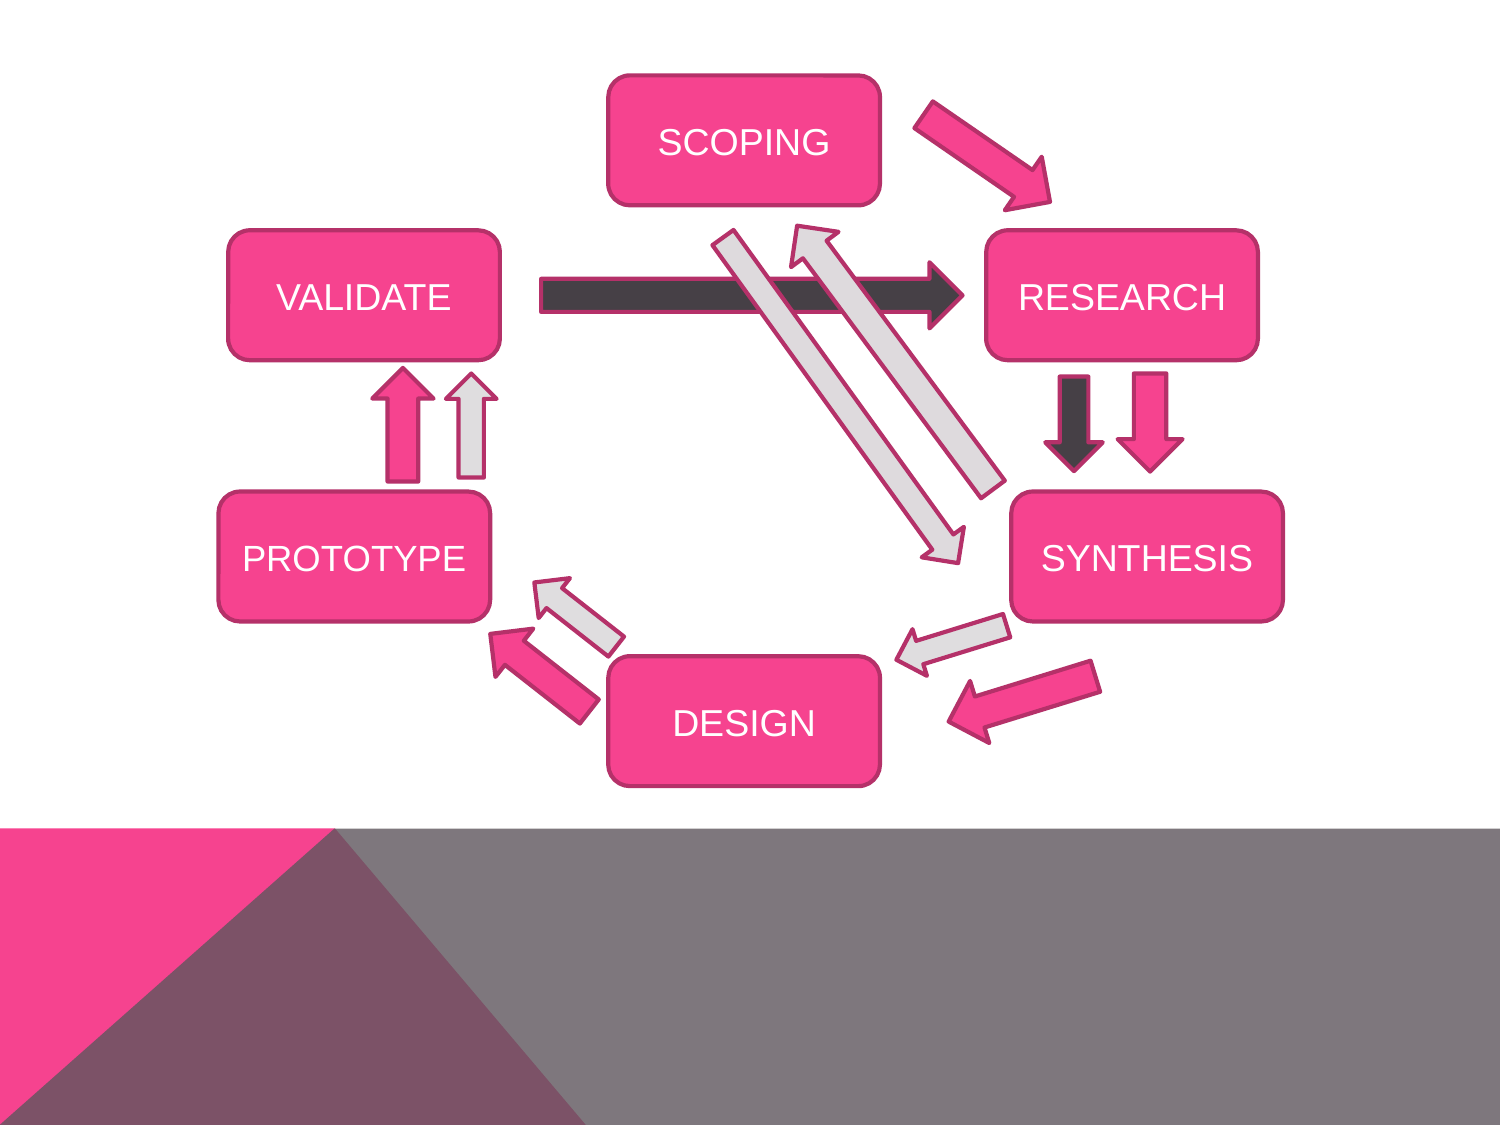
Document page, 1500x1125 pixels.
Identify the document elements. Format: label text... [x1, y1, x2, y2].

text_box [946, 658, 1103, 745]
text_box RESEARCH [984, 228, 1261, 363]
text_box [771, 276, 840, 314]
text_box [539, 276, 758, 314]
text_box SCOPING [606, 73, 883, 208]
text_box [443, 371, 499, 480]
text_box [894, 611, 1013, 678]
text_box SYNTHESIS [1009, 489, 1286, 624]
text_box [1043, 374, 1105, 474]
text_box [710, 227, 966, 566]
text_box [788, 223, 1007, 501]
text_box [488, 626, 601, 726]
text_box [1115, 371, 1185, 474]
text_box VALIDATE [226, 228, 502, 363]
text_box [857, 260, 965, 331]
text_box [532, 576, 627, 659]
text_box PROTOTYPE [216, 489, 493, 624]
text_box [370, 365, 436, 484]
text_box [912, 99, 1053, 213]
text_box DESIGN [606, 654, 883, 789]
